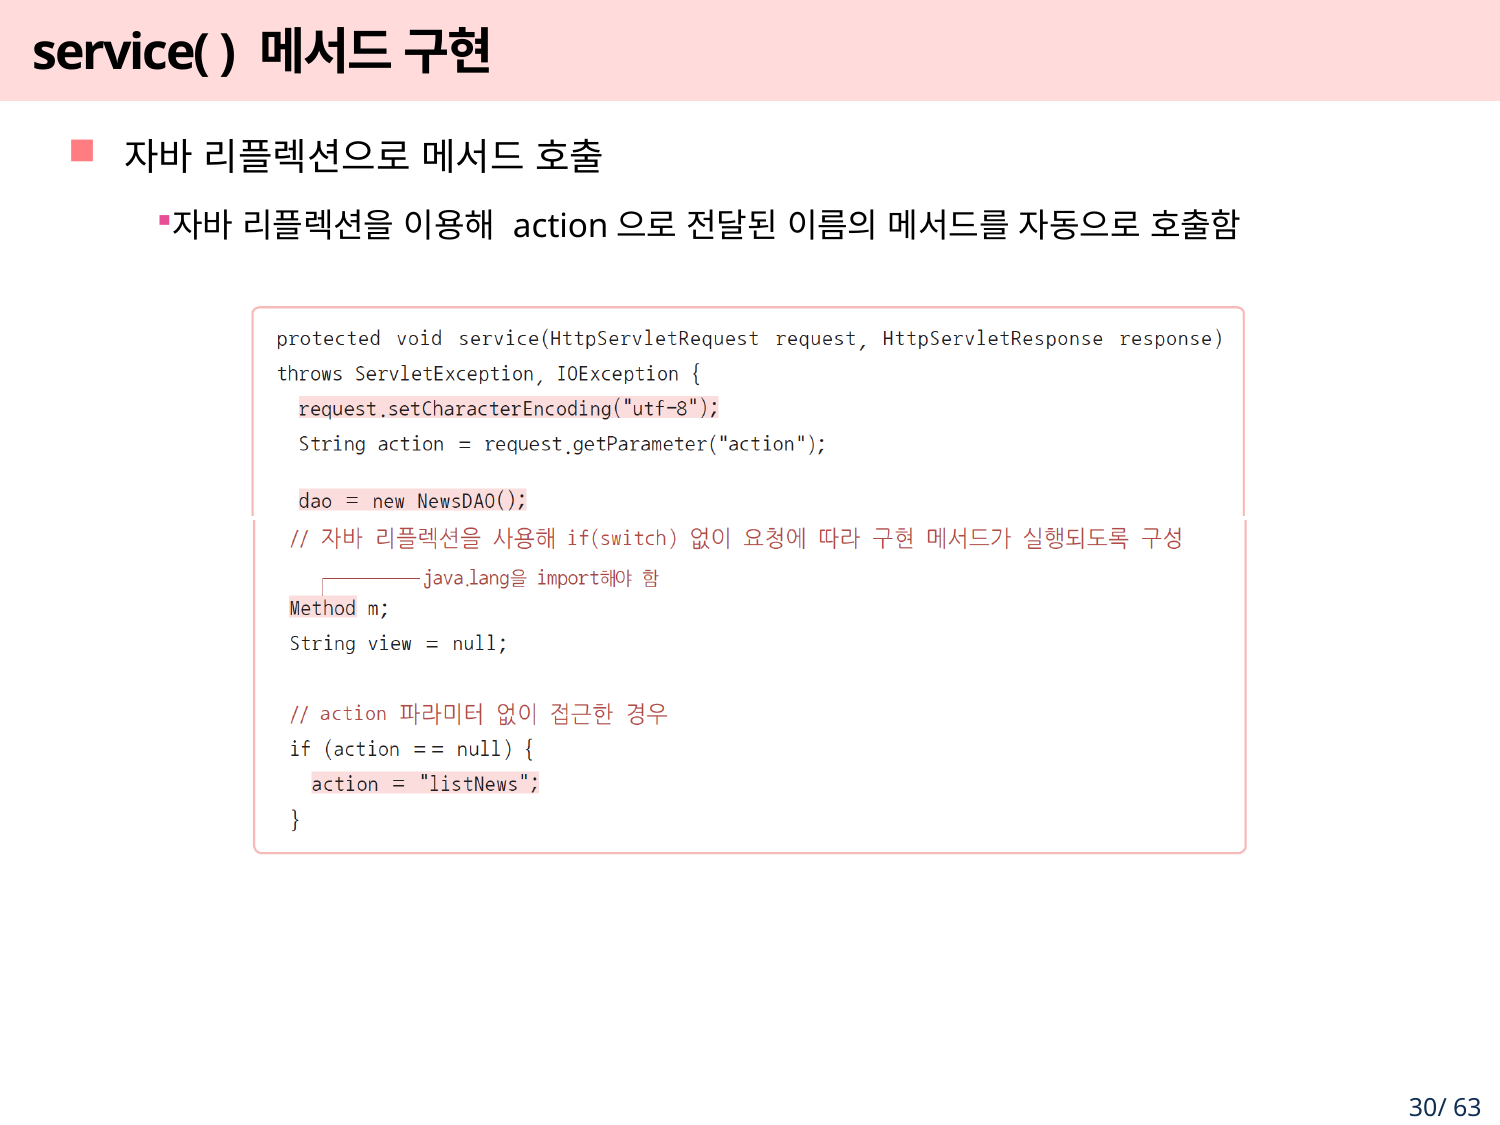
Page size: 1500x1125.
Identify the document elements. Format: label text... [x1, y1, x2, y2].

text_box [245, 302, 1255, 860]
title service( ) 메서드 구현 [17, 10, 1295, 89]
list 자바 리플렉션으로 메서드 호출 자바 리플렉션을 이용해 action으로 전달된 이름의 메서드를 자동으로 호출함 [53, 125, 1425, 1005]
